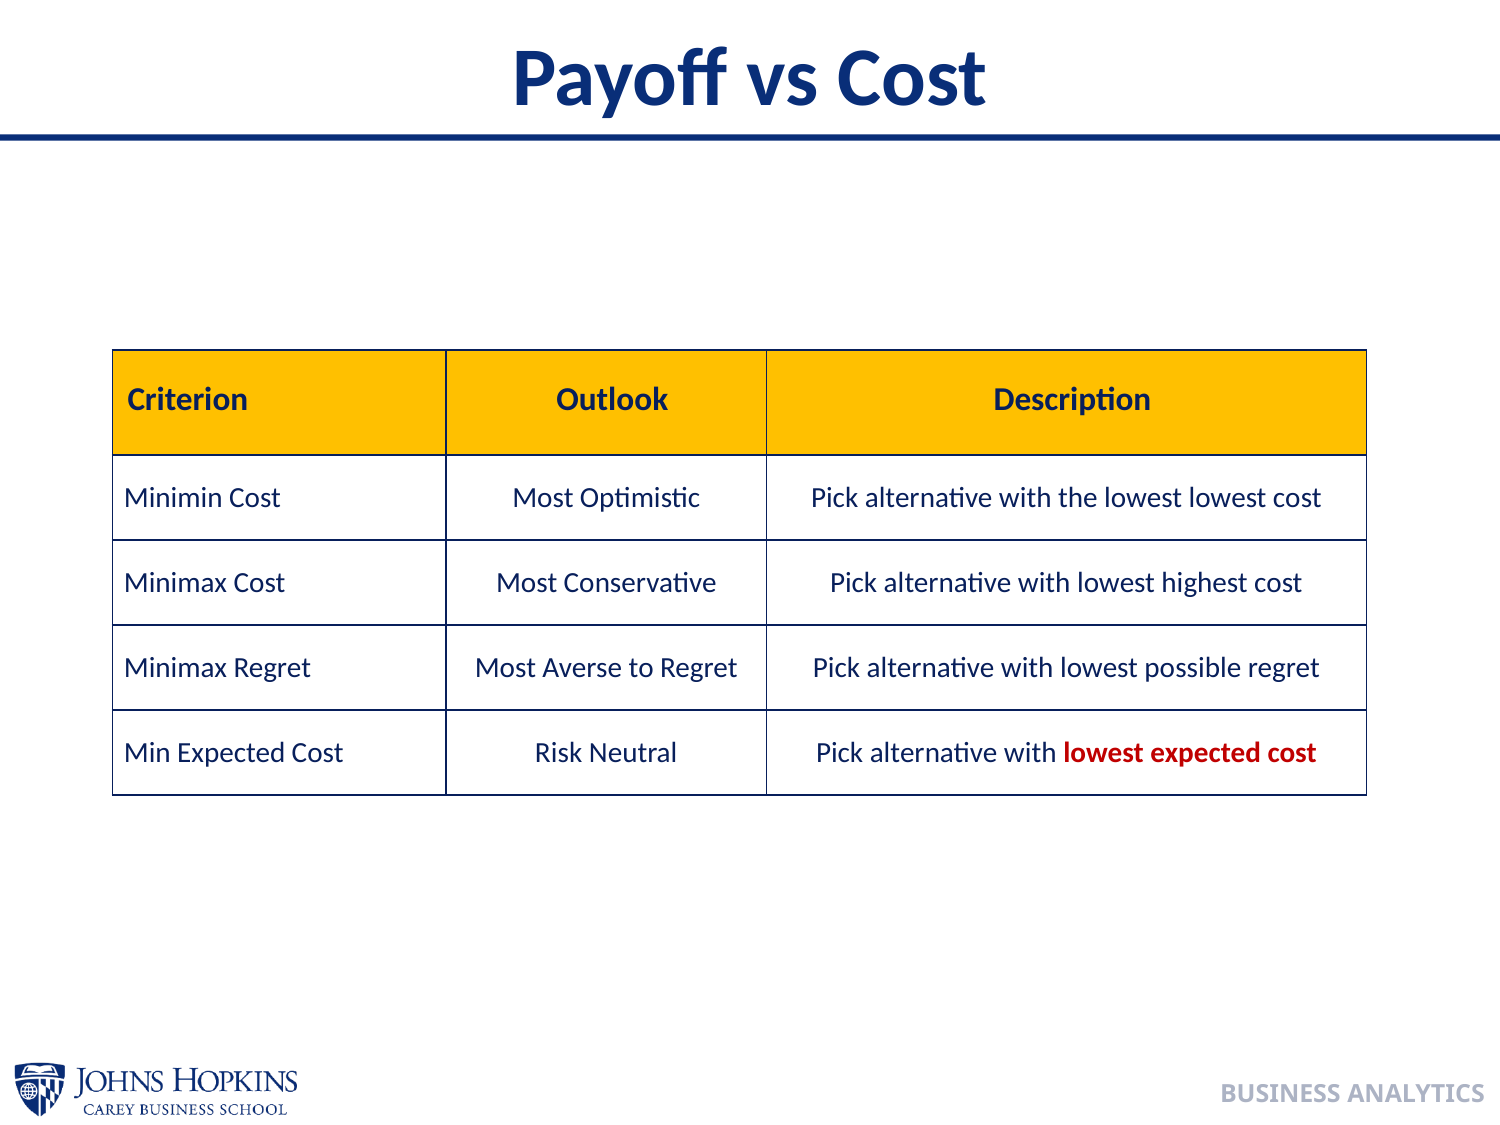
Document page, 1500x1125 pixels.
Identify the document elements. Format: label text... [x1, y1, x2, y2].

table_header Outlook [447, 351, 766, 454]
table_cell Pick alternative with the lowest lowest cost [767, 456, 1366, 539]
table_cell Pick alternative with lowest possible regret [767, 626, 1366, 709]
table_cell Pick alternative with lowest highest cost [767, 541, 1366, 624]
table_header Criterion [113, 351, 445, 454]
table_cell Risk Neutral [447, 711, 766, 794]
picture [0, 1008, 350, 1125]
table_cell Minimin Cost [113, 456, 445, 539]
table_header Description [767, 351, 1366, 454]
table_cell Most Optimistic [447, 456, 766, 539]
table_cell Min Expected Cost [113, 711, 445, 794]
title Payoff vs Cost [103, 0, 1397, 181]
table_cell Minimax Regret [113, 626, 445, 709]
table_cell Pick alternative with lowest expected cost [767, 711, 1366, 794]
table_cell Minimax Cost [113, 541, 445, 624]
table_cell Most Conservative [447, 541, 766, 624]
table_cell Most Averse to Regret [447, 626, 766, 709]
